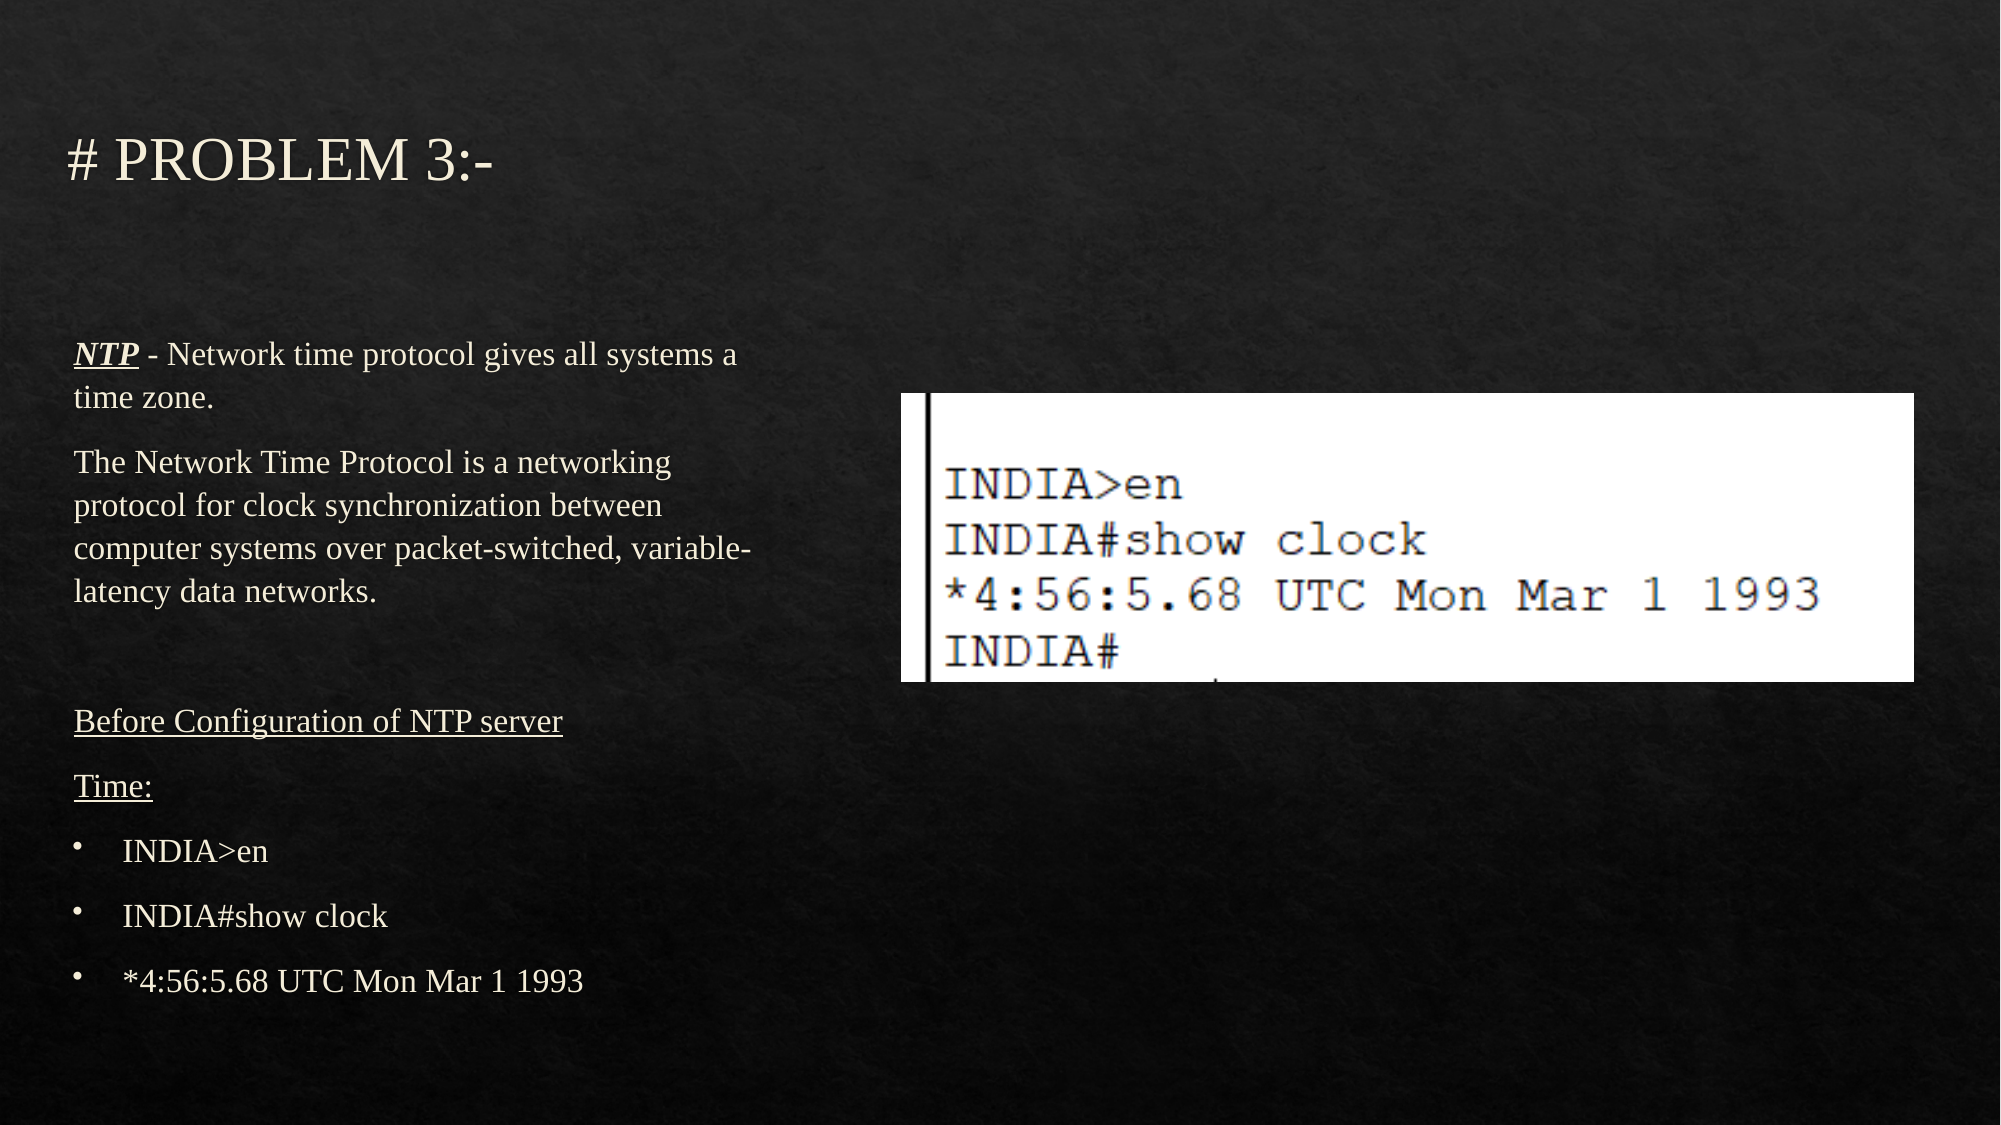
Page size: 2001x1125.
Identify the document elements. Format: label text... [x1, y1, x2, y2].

list NTP - Network time protocol gives all systems a time zone. The Network Time Protocol is a networking protocol for clock synchronization between computer systems over packet-switched, variable-latency data networks. Before Configuration of NTP server Time: INDIA>en INDIA#show clock *4:56:5.68 UTC Mon Mar 1 1993 [52, 321, 776, 1009]
title # PROBLEM 3:- [52, 80, 757, 241]
text_box [0, 0, 2000, 1125]
picture [901, 393, 1914, 683]
